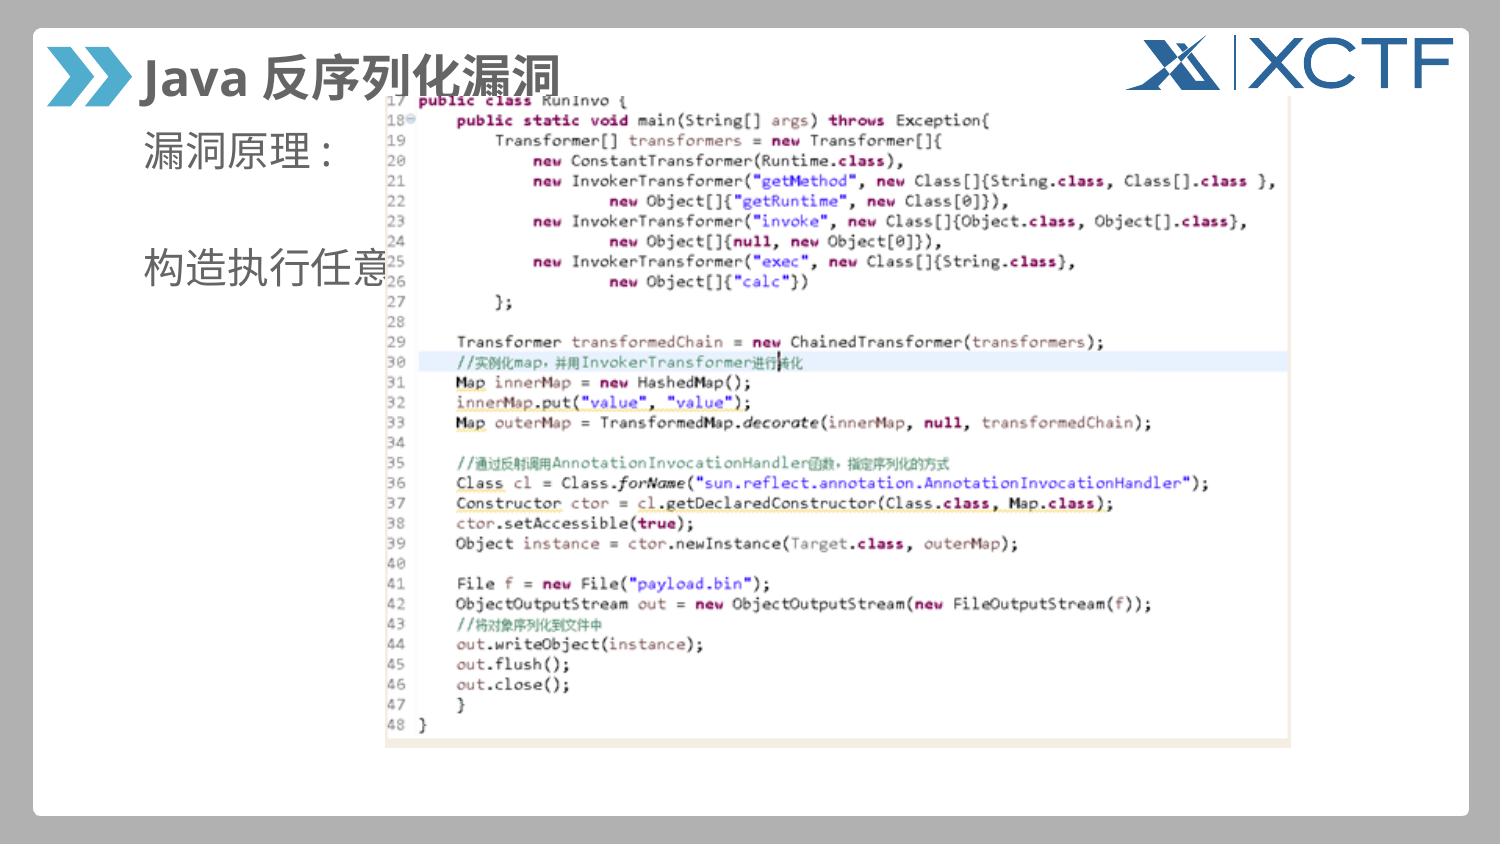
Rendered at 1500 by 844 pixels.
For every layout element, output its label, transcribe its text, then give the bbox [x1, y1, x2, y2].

list 漏洞原理: 构造执行任意命令的payload [128, 117, 1372, 762]
title Java反序列化漏洞 [128, 35, 1125, 117]
picture [0, 0, 1500, 844]
